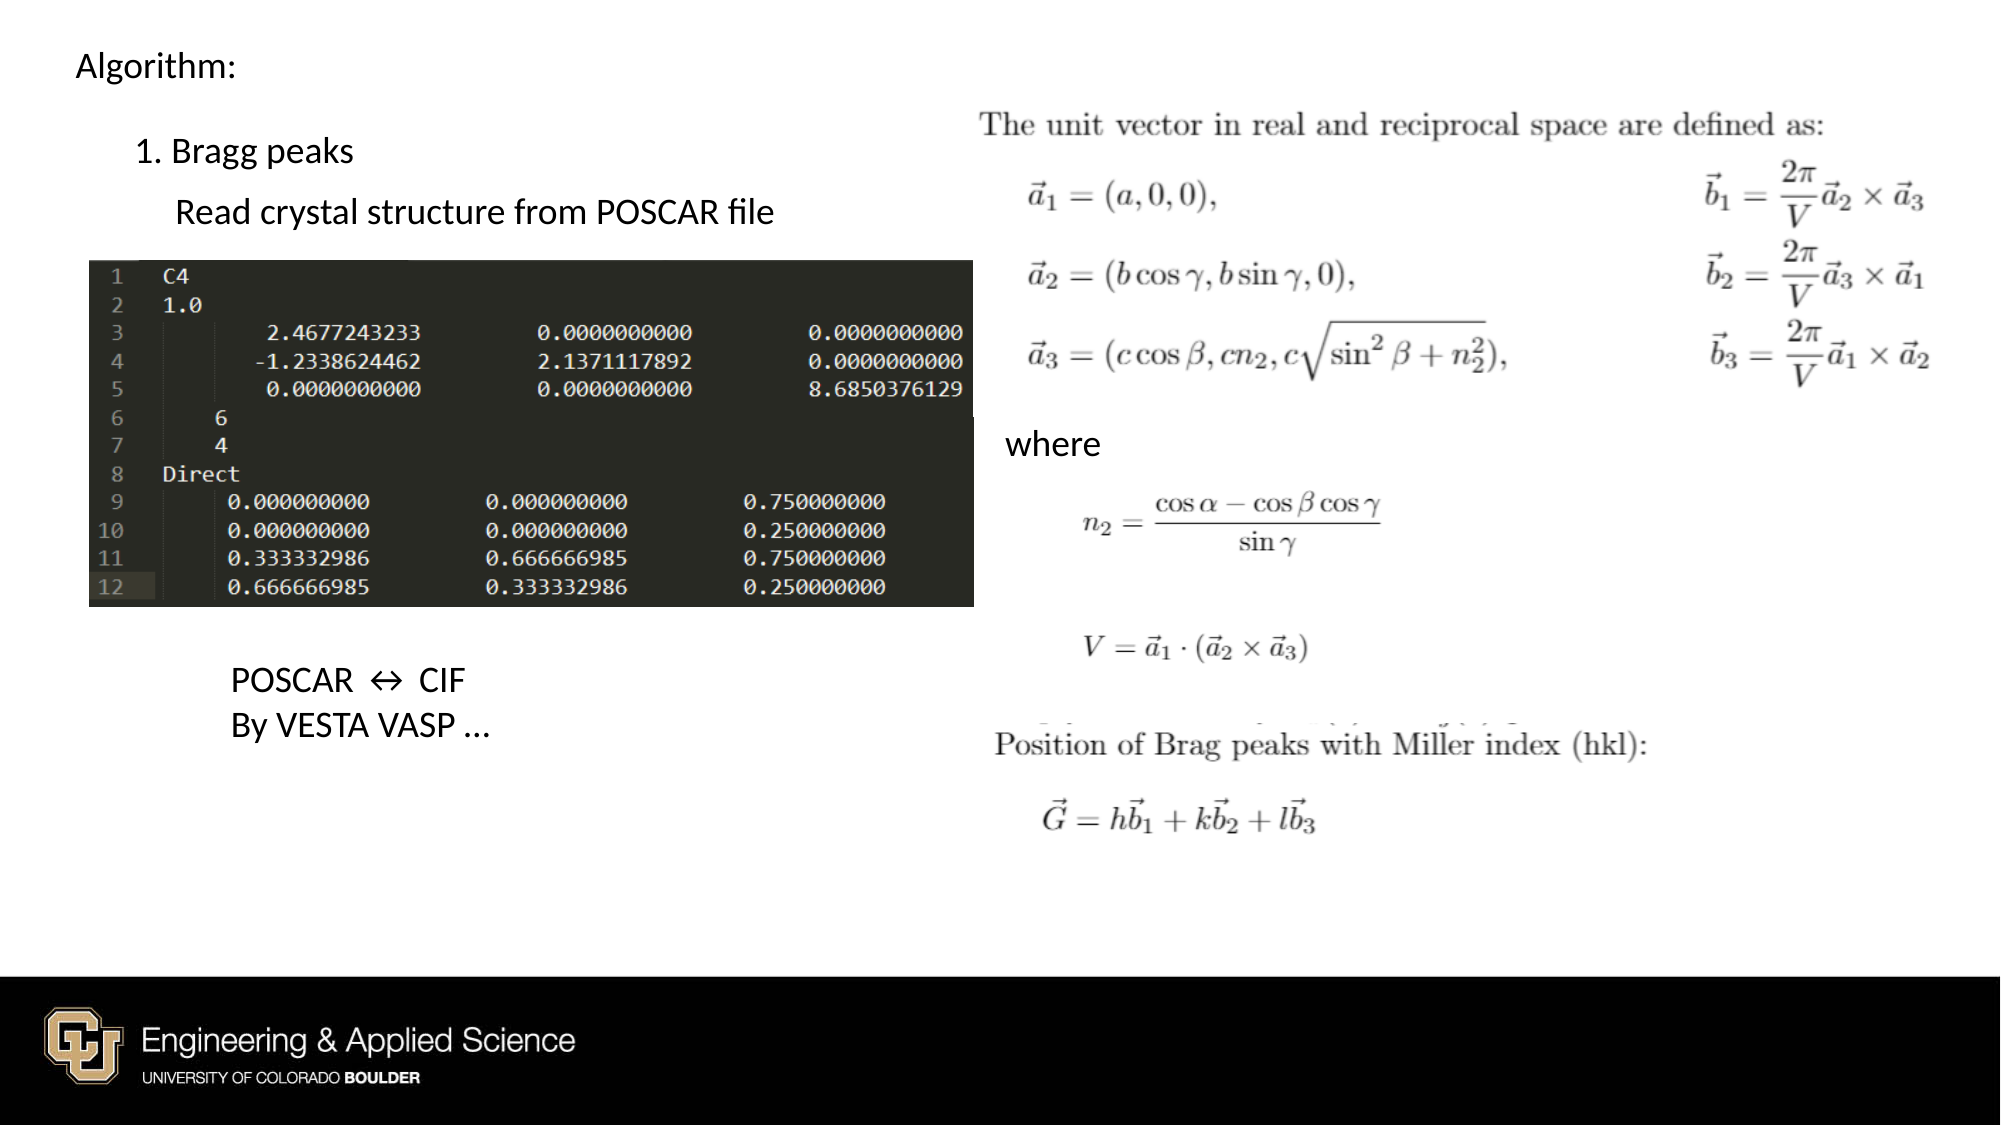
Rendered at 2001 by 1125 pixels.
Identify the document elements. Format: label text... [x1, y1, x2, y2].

text_box 1. Bragg peaks [119, 119, 378, 179]
text_box Read crystal structure from POSCAR file [160, 179, 827, 240]
text_box POSCAR ↔ CIF By VESTA VASP … [216, 648, 543, 753]
picture [0, 0, 2001, 1125]
text_box where [990, 417, 1117, 472]
text_box Algorithm: [60, 33, 261, 94]
